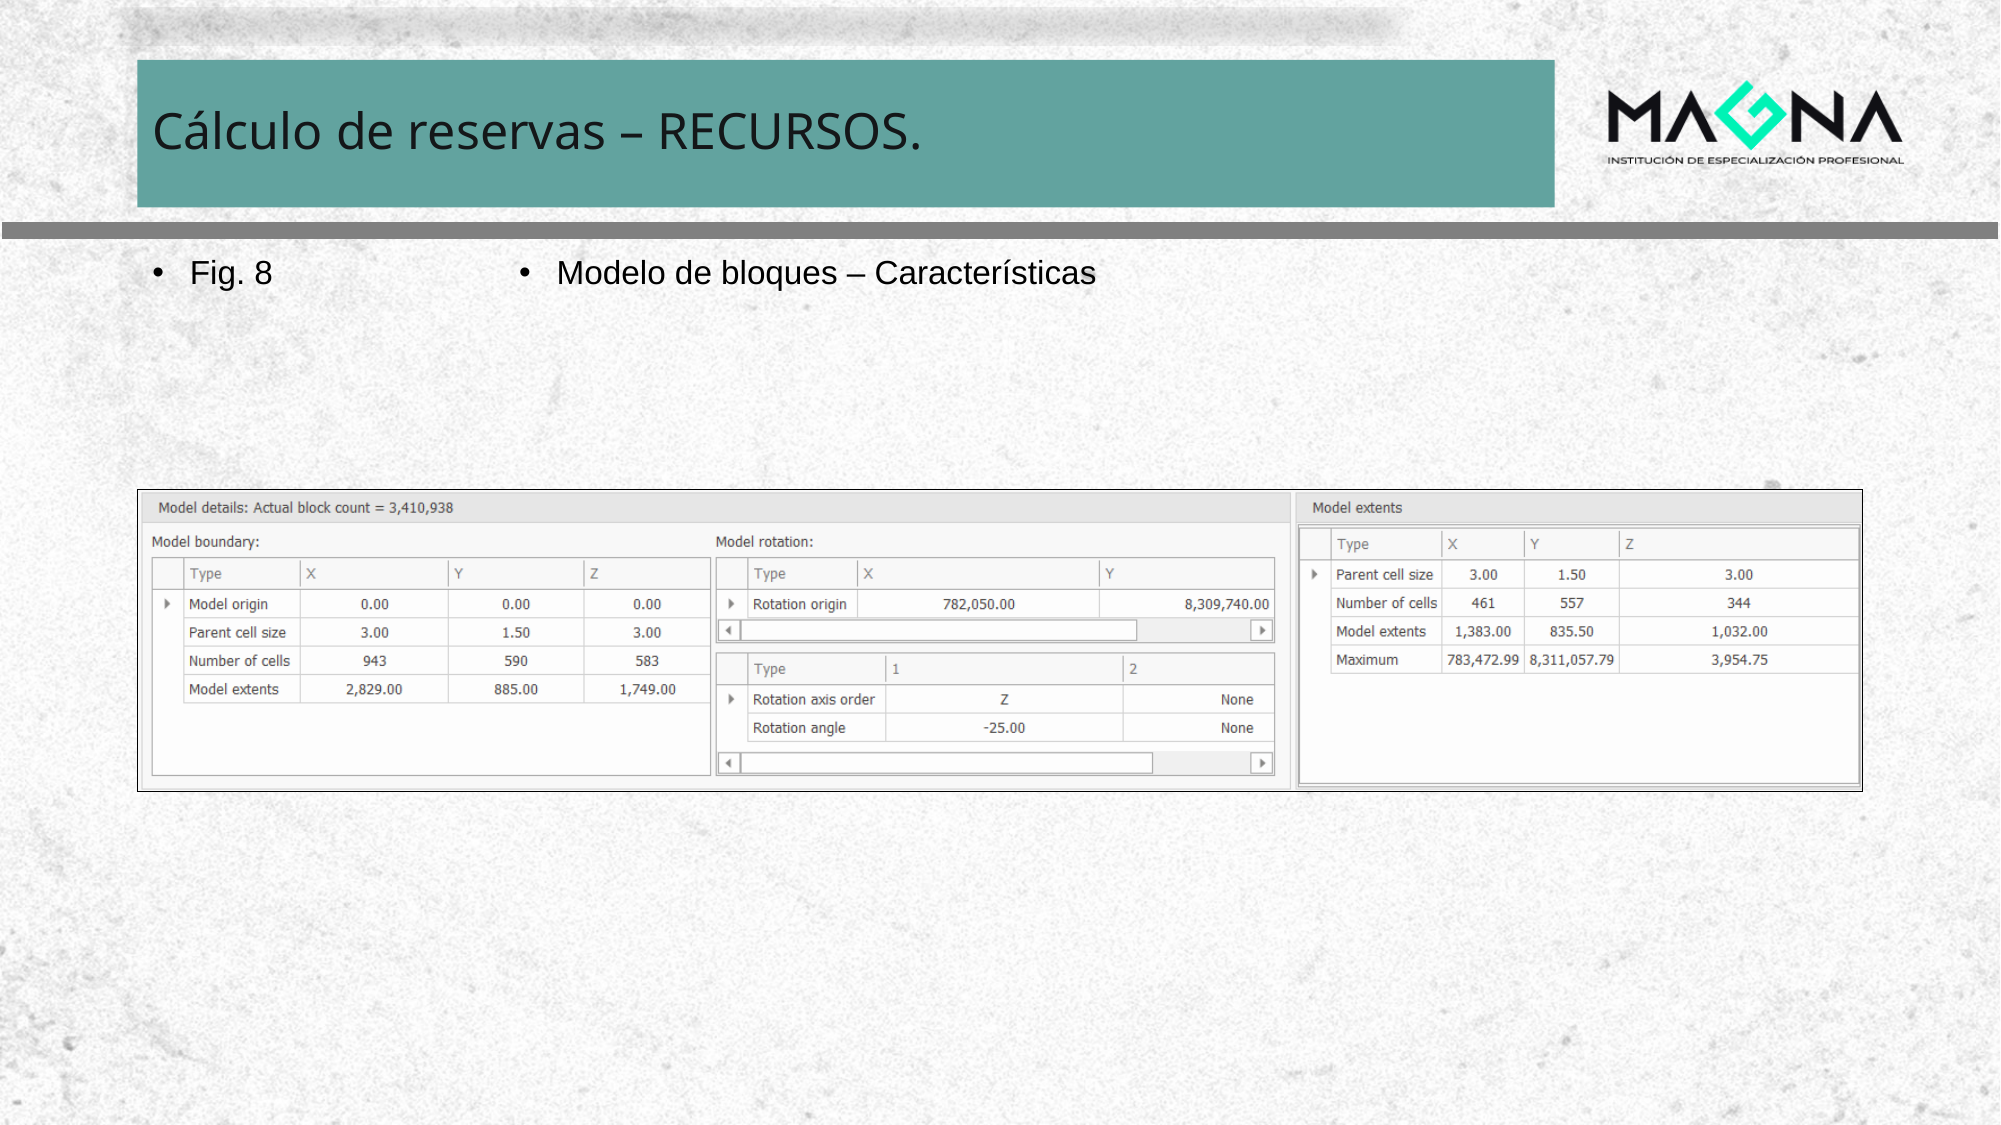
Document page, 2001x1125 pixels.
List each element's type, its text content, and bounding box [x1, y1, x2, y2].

picture [0, 0, 2001, 1125]
list Fig. 8 [137, 253, 374, 295]
title Cálculo de reservas – RECURSOS. [137, 59, 1555, 208]
list Modelo de bloques – Características [504, 253, 1863, 295]
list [137, 489, 1863, 792]
